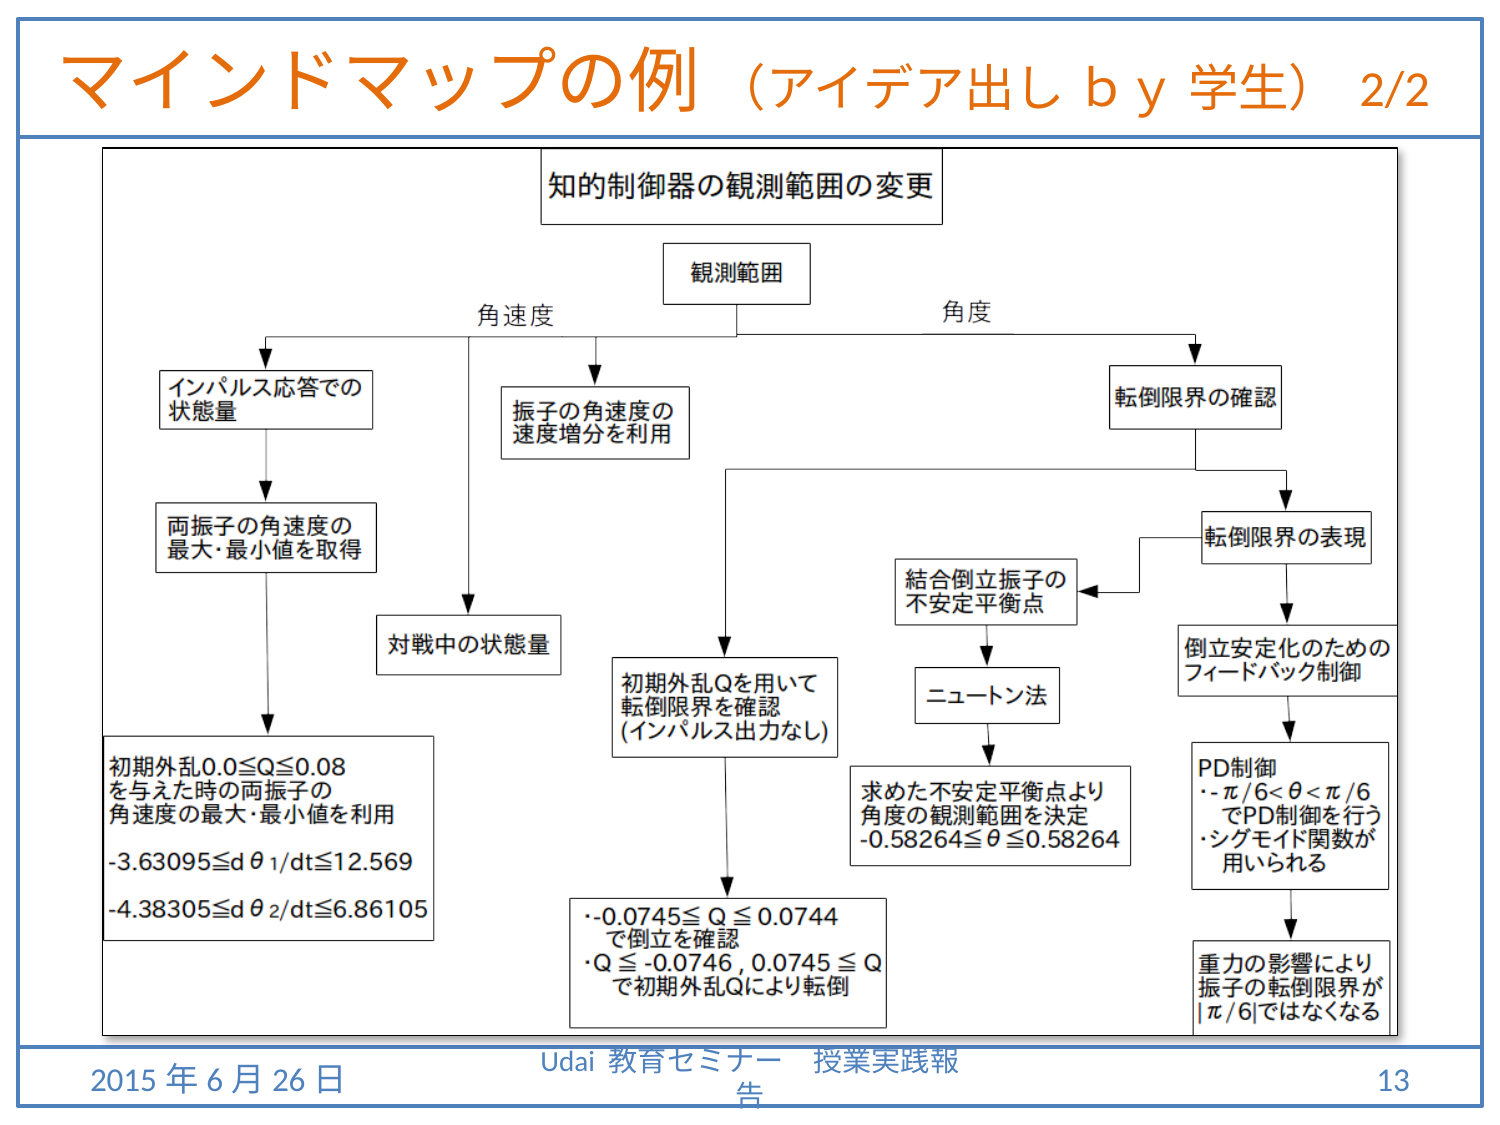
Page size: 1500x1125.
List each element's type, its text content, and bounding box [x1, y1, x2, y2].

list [103, 148, 1397, 1036]
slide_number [75, 1049, 425, 1106]
slide_number 13 [1074, 1049, 1425, 1106]
title マインドマップの例 （アイデア出し ｂｙ 学生） 2/2 [41, 25, 1459, 130]
footer Udai 教育セミナー 授業実践報告 [512, 1049, 988, 1106]
